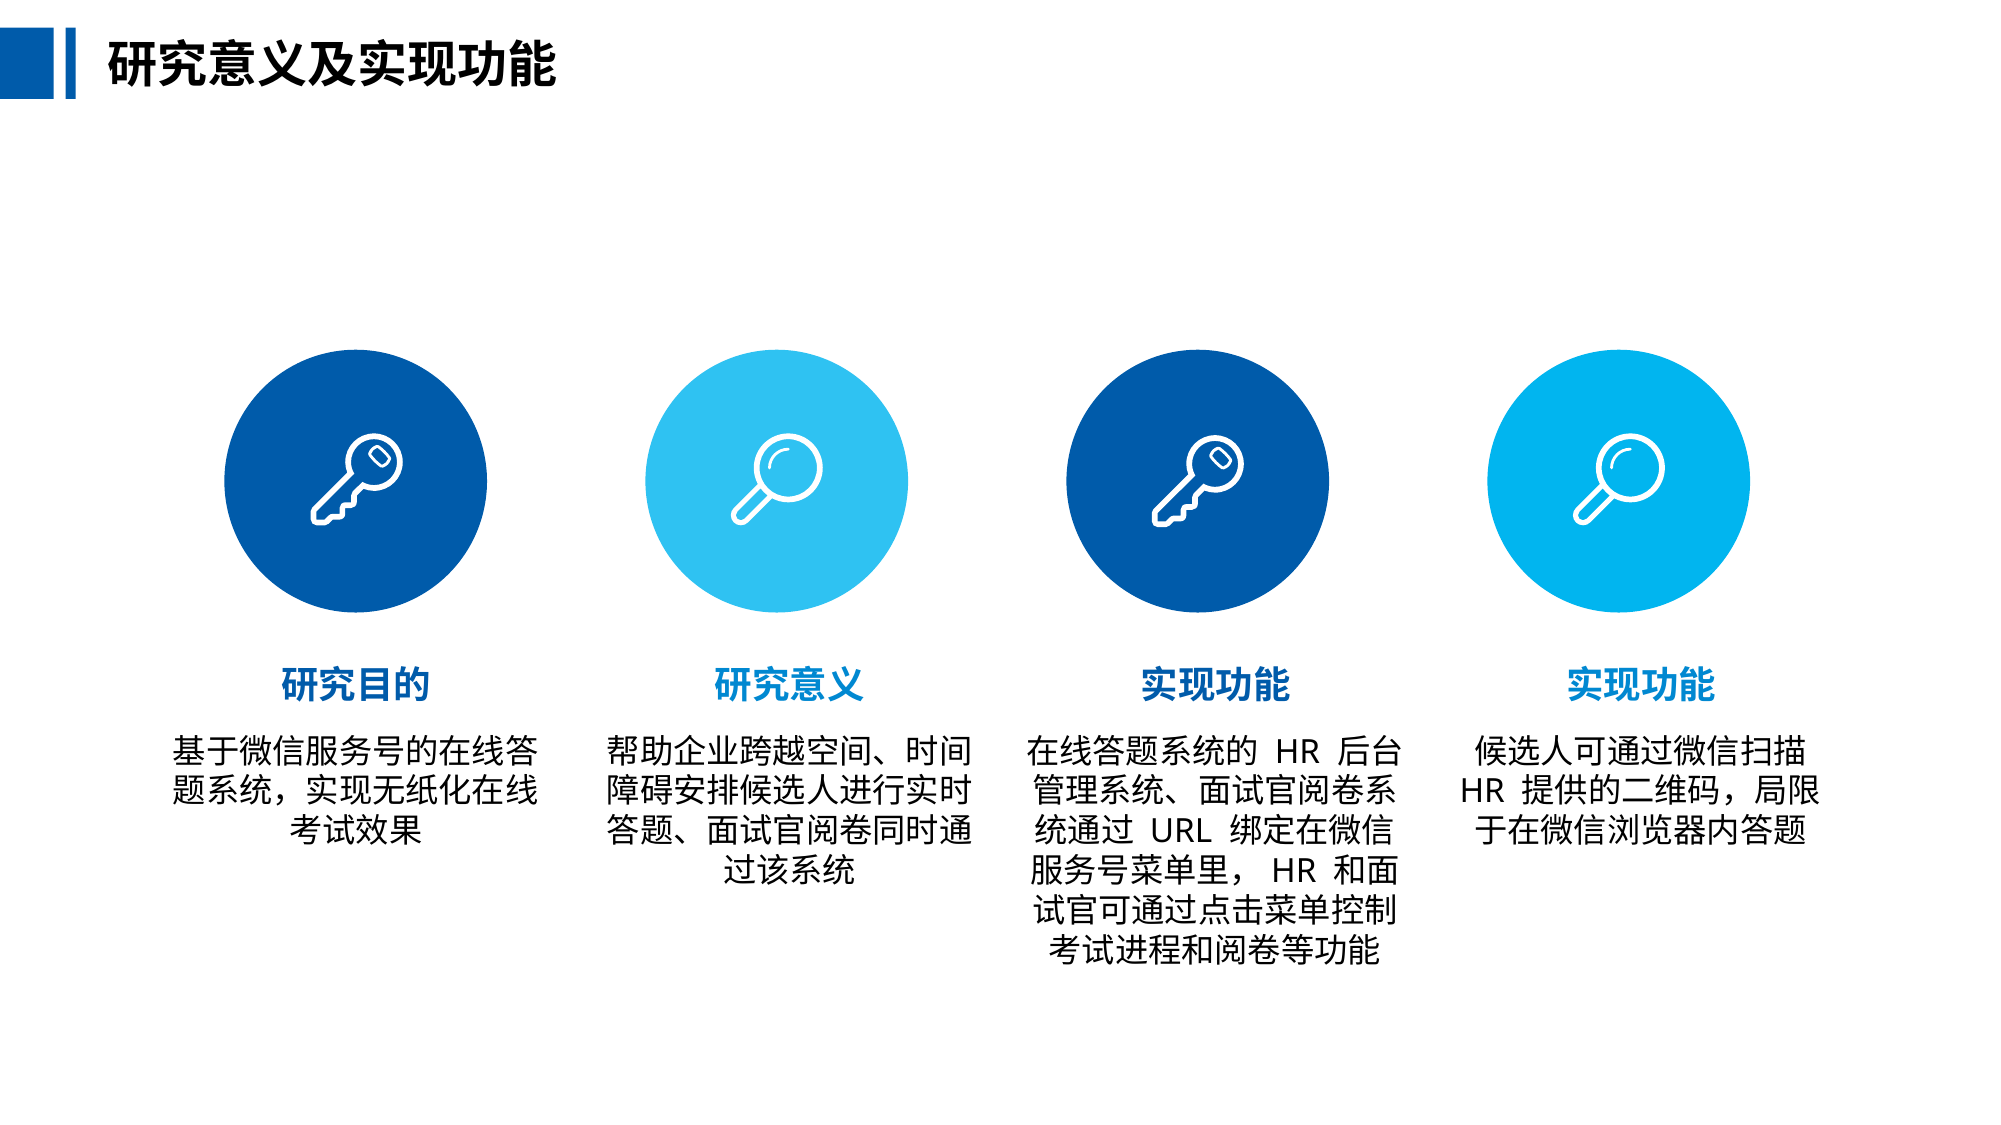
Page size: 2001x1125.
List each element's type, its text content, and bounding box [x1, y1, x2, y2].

text_box [1065, 348, 1331, 614]
text_box [1486, 348, 1752, 614]
text_box 实现功能 [1565, 660, 1716, 706]
text_box 在线答题系统的 HR 后台管理系统、面试官阅卷系统通过 URL 绑定在微信服务号菜单里，HR 和面试官可通过点击菜单控制考试进程和阅卷等功能 [1024, 729, 1406, 970]
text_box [310, 433, 403, 526]
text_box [730, 433, 823, 526]
text_box [223, 348, 489, 614]
text_box 实现功能 [1140, 660, 1291, 706]
text_box 研究意义 [714, 660, 865, 706]
text_box [0, 27, 55, 100]
text_box [65, 27, 77, 100]
text_box [644, 348, 910, 614]
text_box 研究意义及实现功能 [92, 24, 1210, 100]
text_box 候选人可通过微信扫描 HR 提供的二维码，局限于在微信浏览器内答题 [1449, 729, 1831, 850]
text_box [1151, 435, 1244, 528]
text_box 帮助企业跨越空间、时间障碍安排候选人进行实时答题、面试官阅卷同时通过该系统 [599, 729, 981, 890]
text_box 基于微信服务号的在线答题系统，实现无纸化在线考试效果 [165, 729, 547, 850]
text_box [1572, 433, 1665, 526]
text_box 研究目的 [281, 660, 432, 706]
